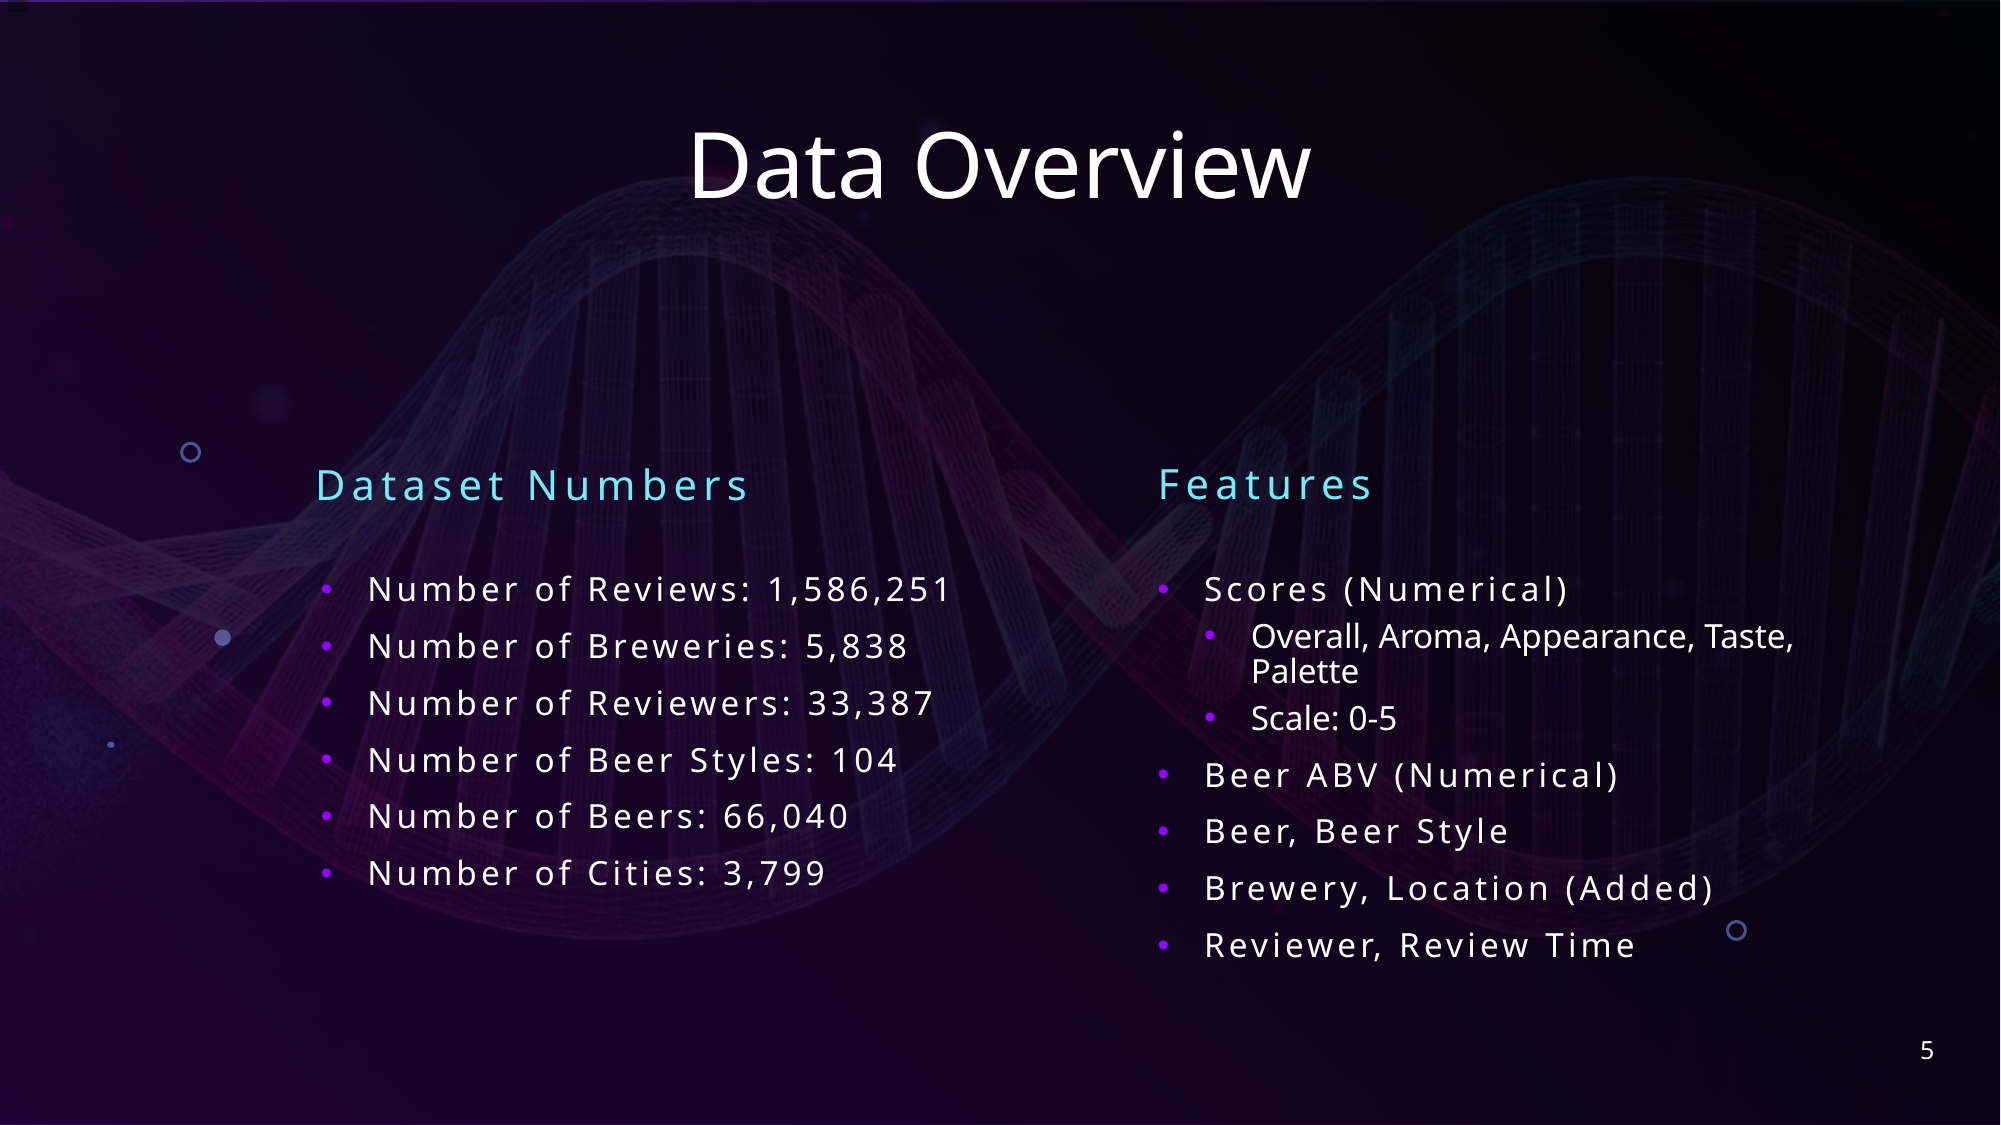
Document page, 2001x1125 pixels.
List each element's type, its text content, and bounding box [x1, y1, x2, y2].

list Scores (Numerical) Overall, Aroma, Appearance, Taste, Palette Scale: 0-5 Beer ABV (Numerical) Beer, Beer Style Brewery, Location (Added) Reviewer, Review Time [1142, 565, 1928, 945]
list Dataset Numbers [300, 445, 949, 529]
title Data Overview [137, 59, 1862, 278]
list Number of Reviews: 1,586,251 Number of Breweries: 5,838 Number of Reviewers: 33,387 Number of Beer Styles: 104 Number of Beers: 66,040 Number of Cities: 3,799 [305, 565, 1033, 945]
list Features [1142, 443, 1785, 529]
slide_number 5 [1499, 1021, 1950, 1082]
